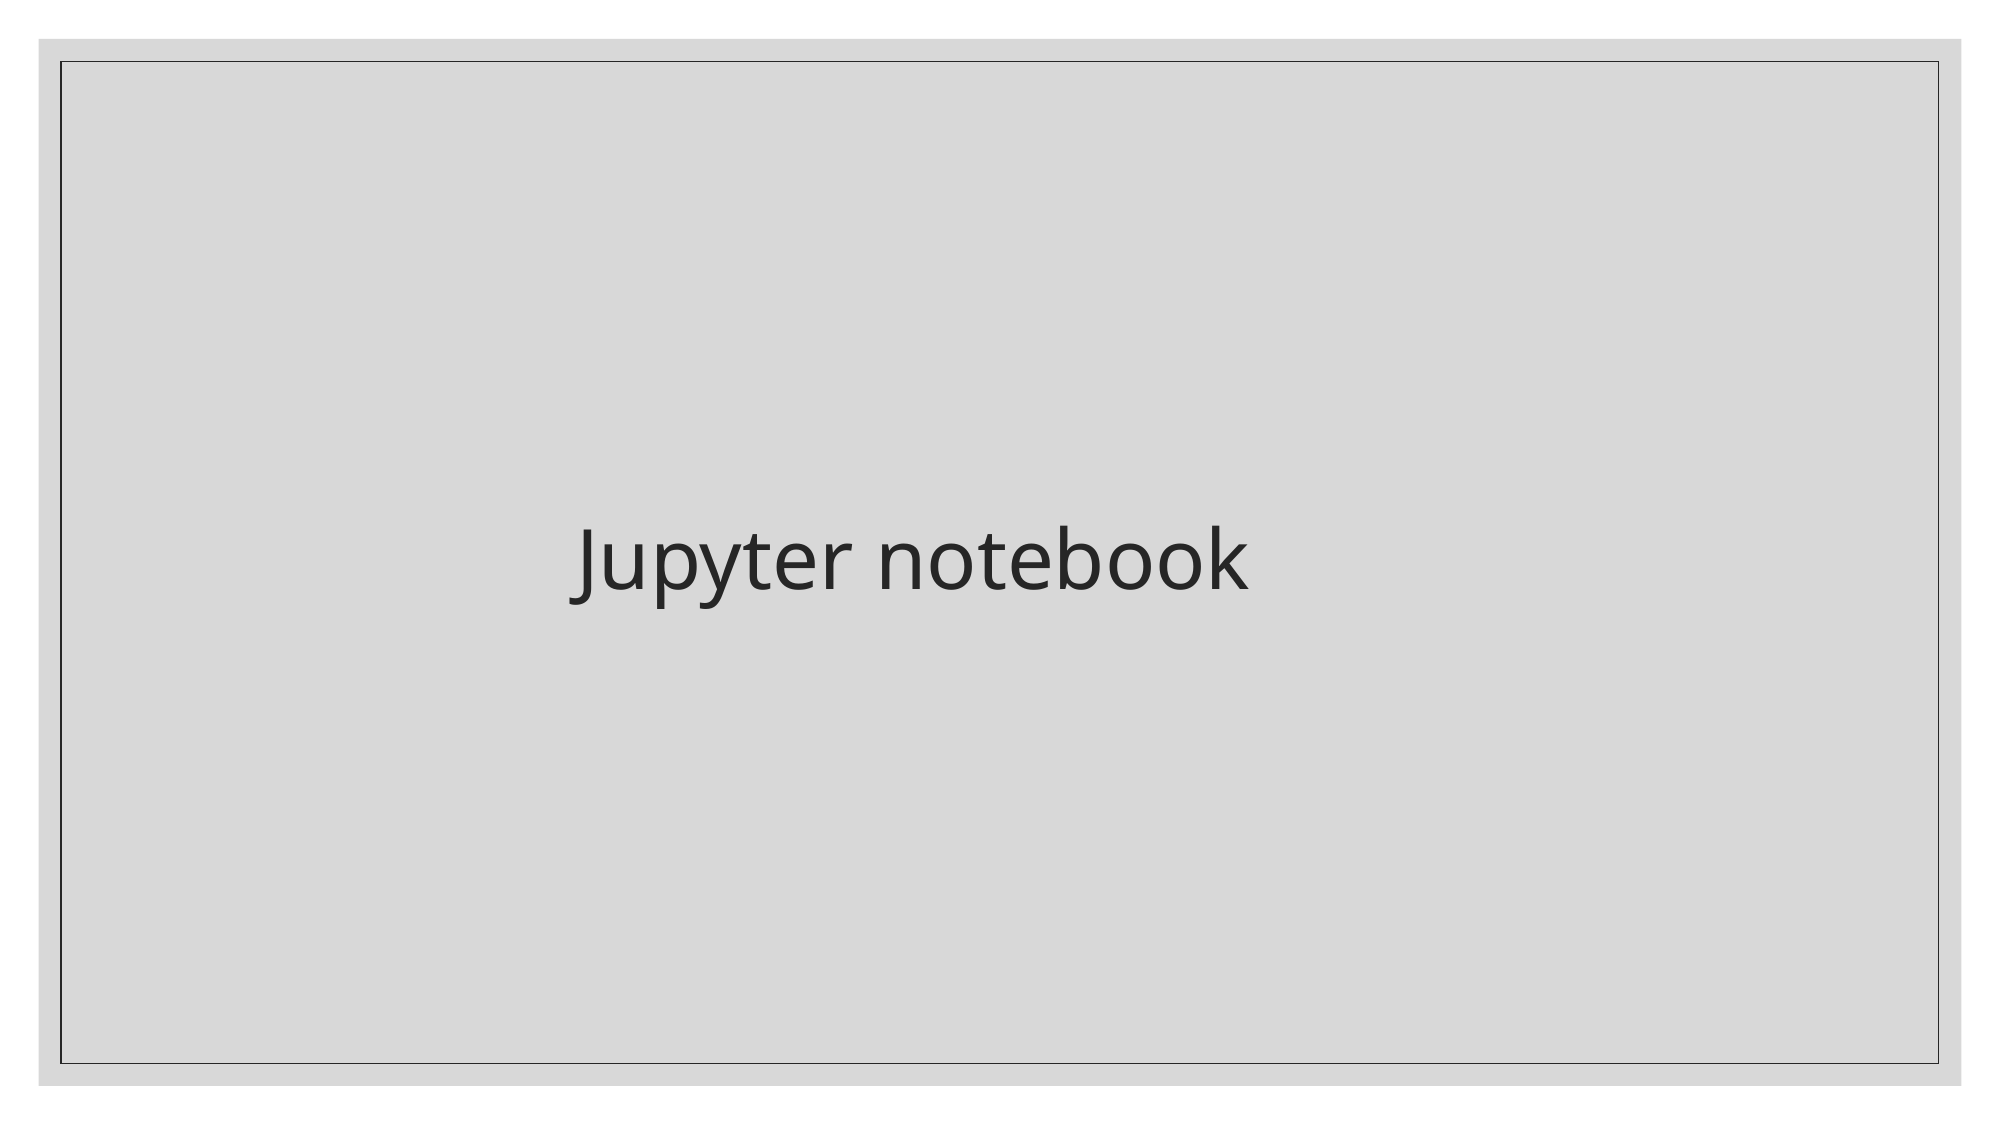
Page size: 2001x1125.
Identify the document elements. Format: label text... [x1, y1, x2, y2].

title Jupyter notebook [561, 450, 1413, 675]
